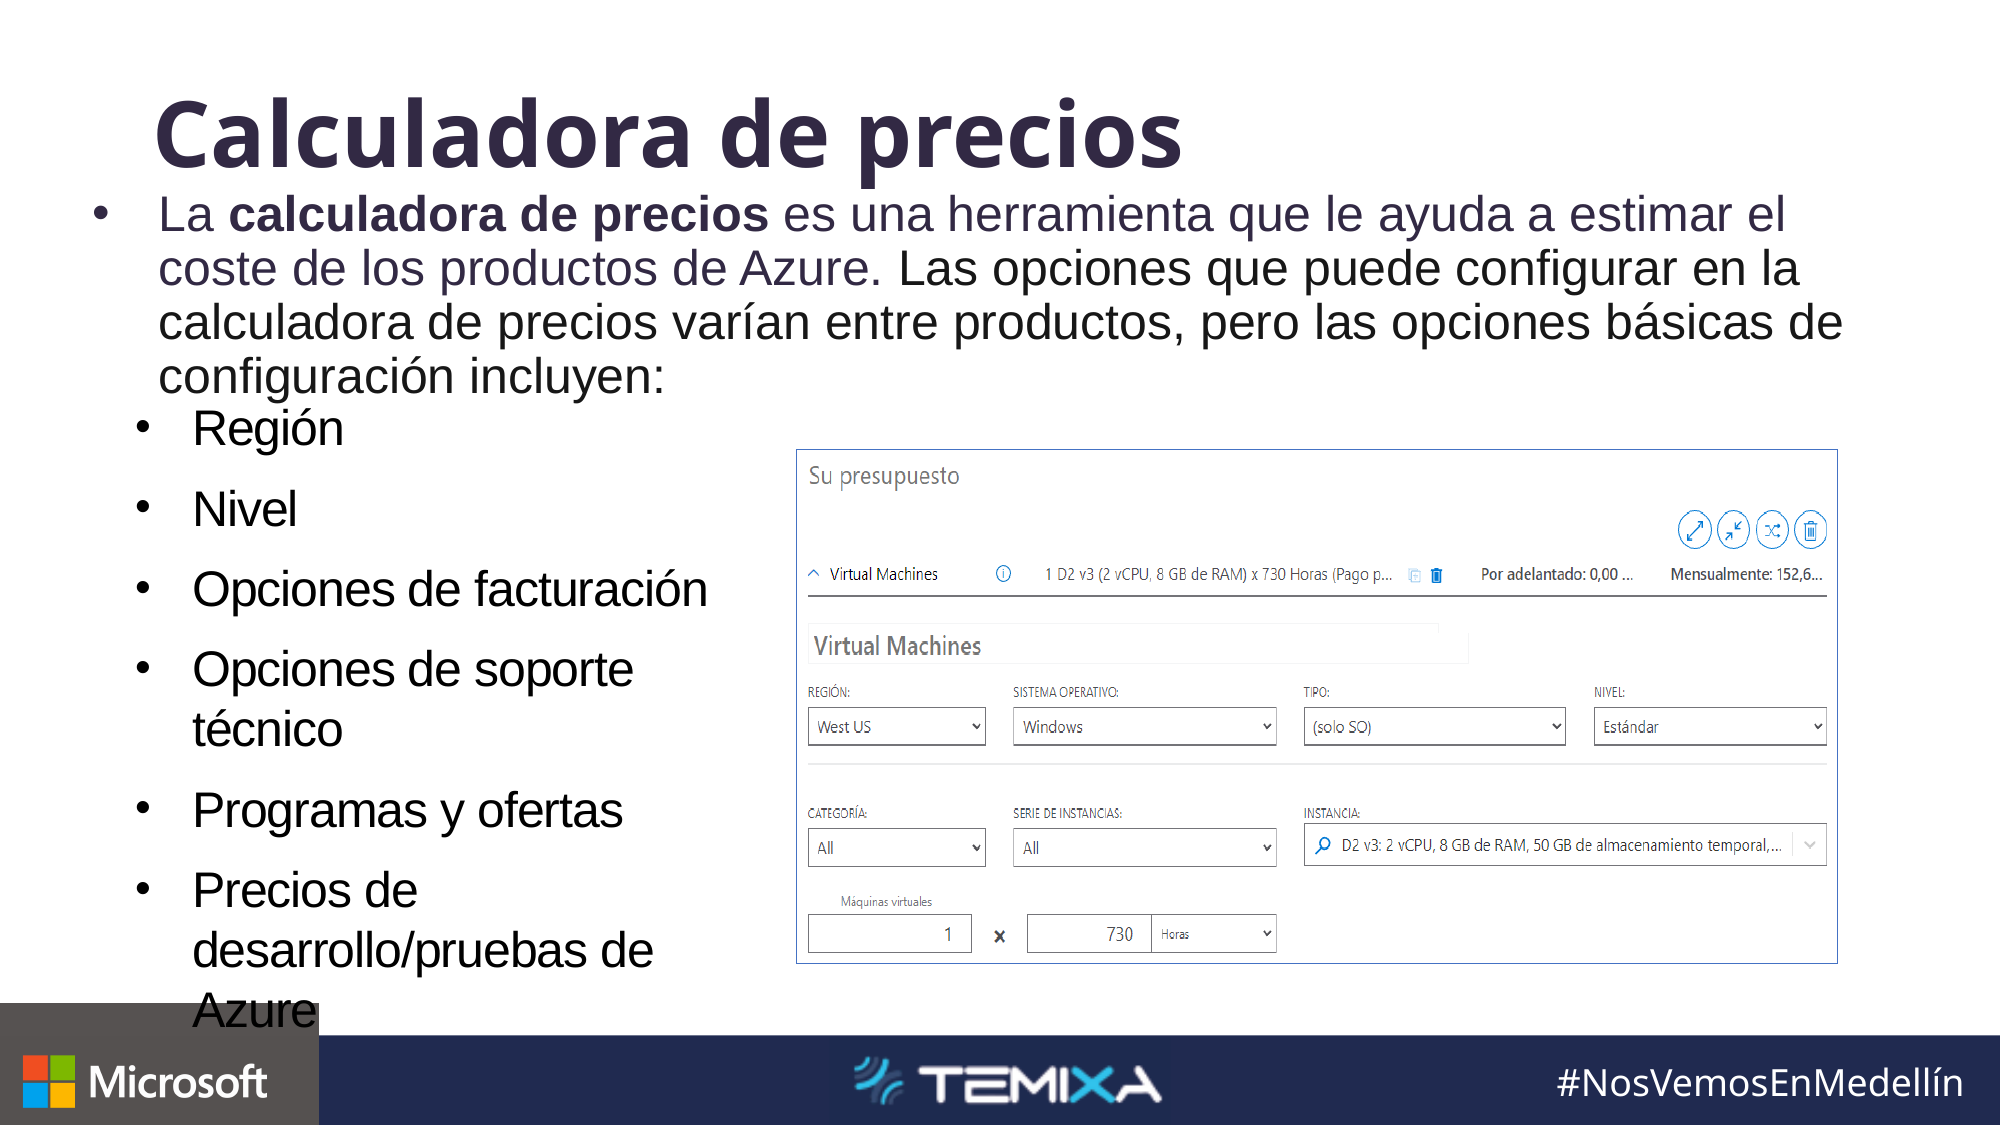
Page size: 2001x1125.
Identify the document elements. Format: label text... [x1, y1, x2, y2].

picture [829, 1037, 1171, 1125]
list La calculadora de precios es una herramienta que le ayuda a estimar el coste de los productos de Azure. Las opciones que puede configurar en la calculadora de precios varían entre productos, pero las opciones básicas de configuración incluyen: [68, 180, 1930, 475]
text_box Región Nivel Opciones de facturación Opciones de soporte técnico Programas y ofertas Precios de desarrollo/pruebas de Azure [135, 380, 765, 1053]
picture [796, 449, 1838, 964]
picture [0, 1003, 319, 1125]
title Calculadora de precios [137, 28, 1863, 180]
